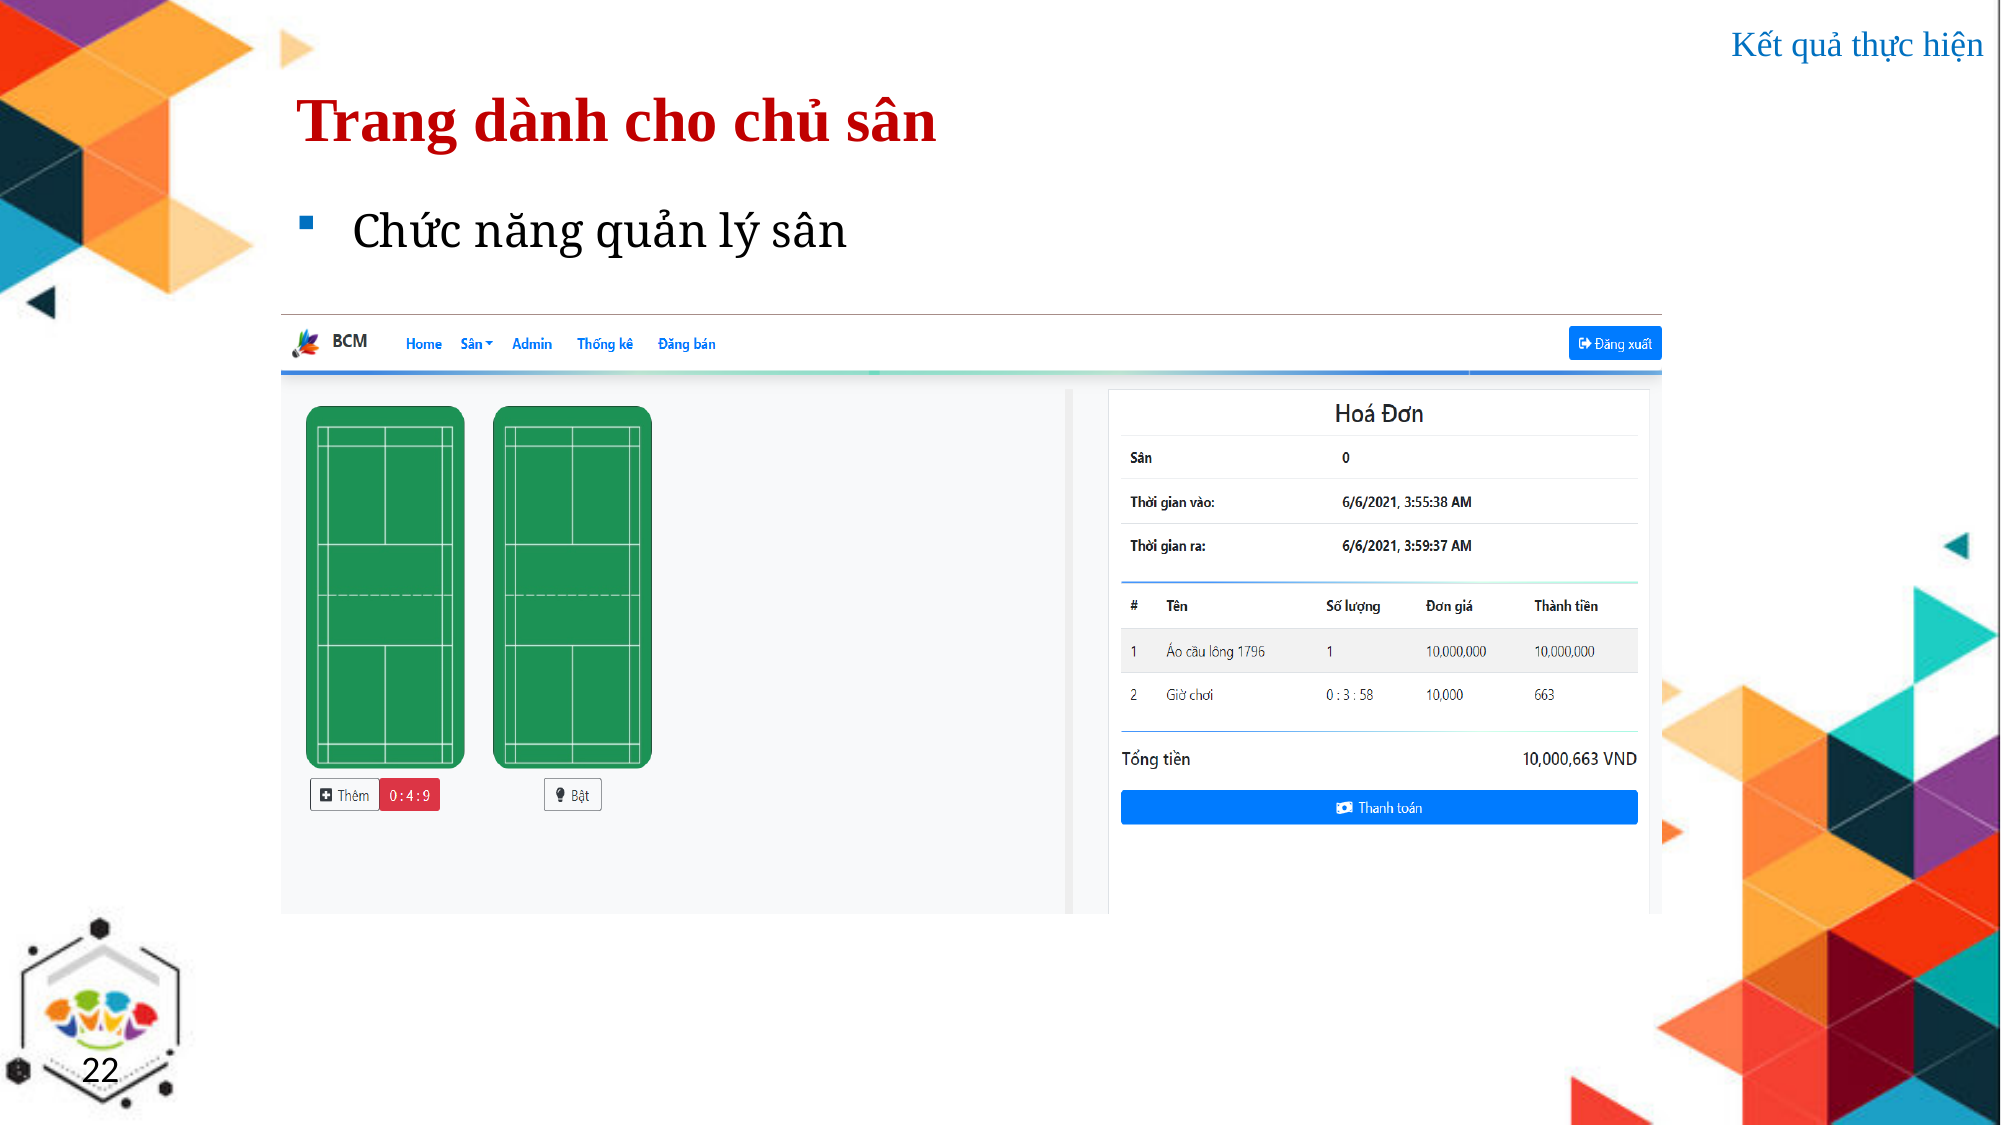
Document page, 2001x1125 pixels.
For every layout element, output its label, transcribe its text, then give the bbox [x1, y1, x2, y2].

text_box Chức năng quản lý sân [280, 166, 1243, 264]
text_box Kết quả thực hiện [1695, 18, 2000, 89]
text_box Trang dành cho chủ sân [281, 63, 1414, 165]
picture [0, 0, 2001, 1125]
text_box 22 [66, 1037, 146, 1098]
